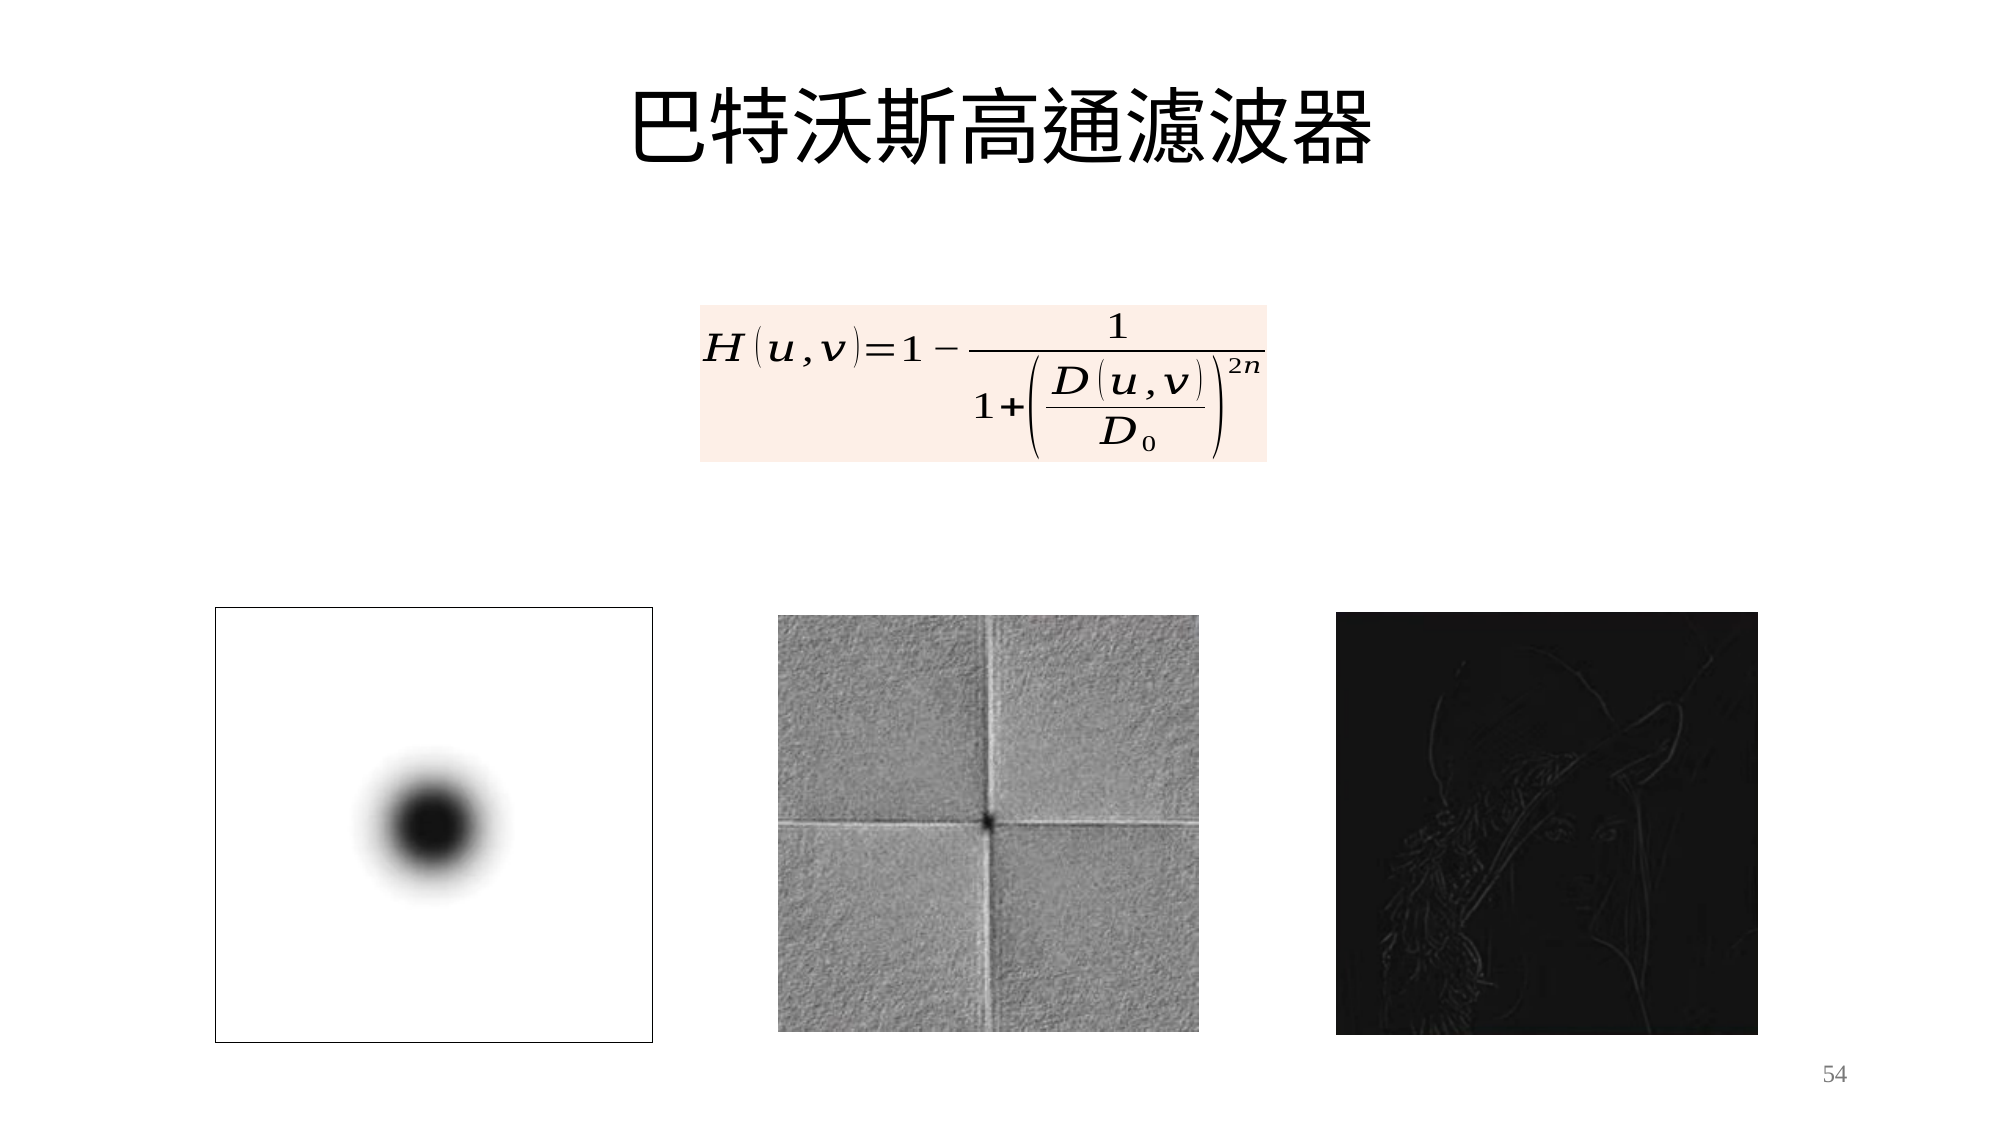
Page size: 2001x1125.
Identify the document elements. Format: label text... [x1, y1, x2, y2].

picture [1335, 611, 1758, 1035]
picture [778, 615, 1199, 1032]
slide_number 54 [1412, 1042, 1863, 1103]
text_box 巴特沃斯高通濾波器 [0, 67, 2000, 182]
picture [215, 606, 654, 1043]
